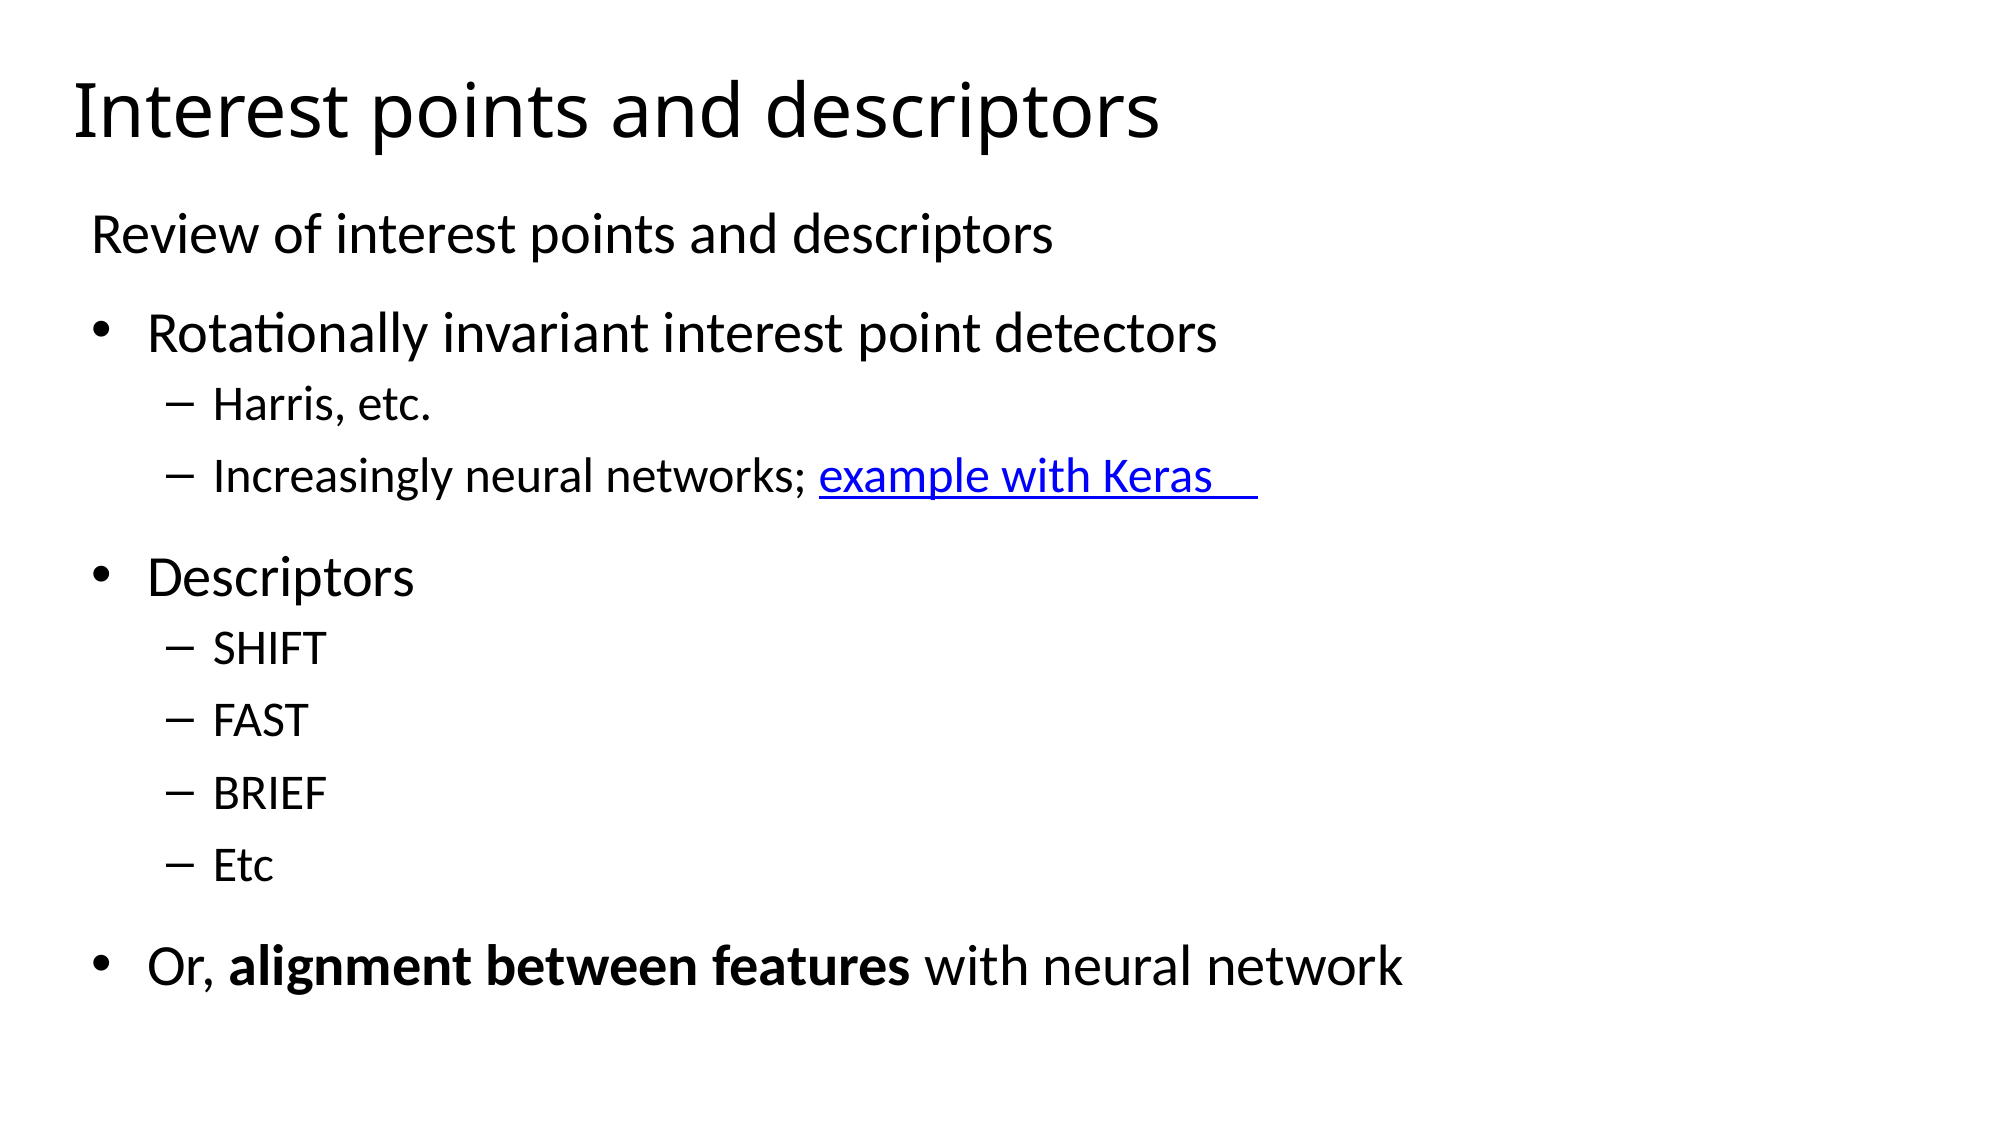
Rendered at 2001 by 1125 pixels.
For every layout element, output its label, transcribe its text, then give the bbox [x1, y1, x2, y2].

title Interest points and descriptors [0, 0, 1953, 161]
text_box Review of interest points and descriptors Rotationally invariant interest point detectors Harris, etc. Increasingly neural networks; example with Keras Descriptors SHIFT FAST BRIEF Etc Or, alignment between features with neural network [76, 187, 1967, 1078]
